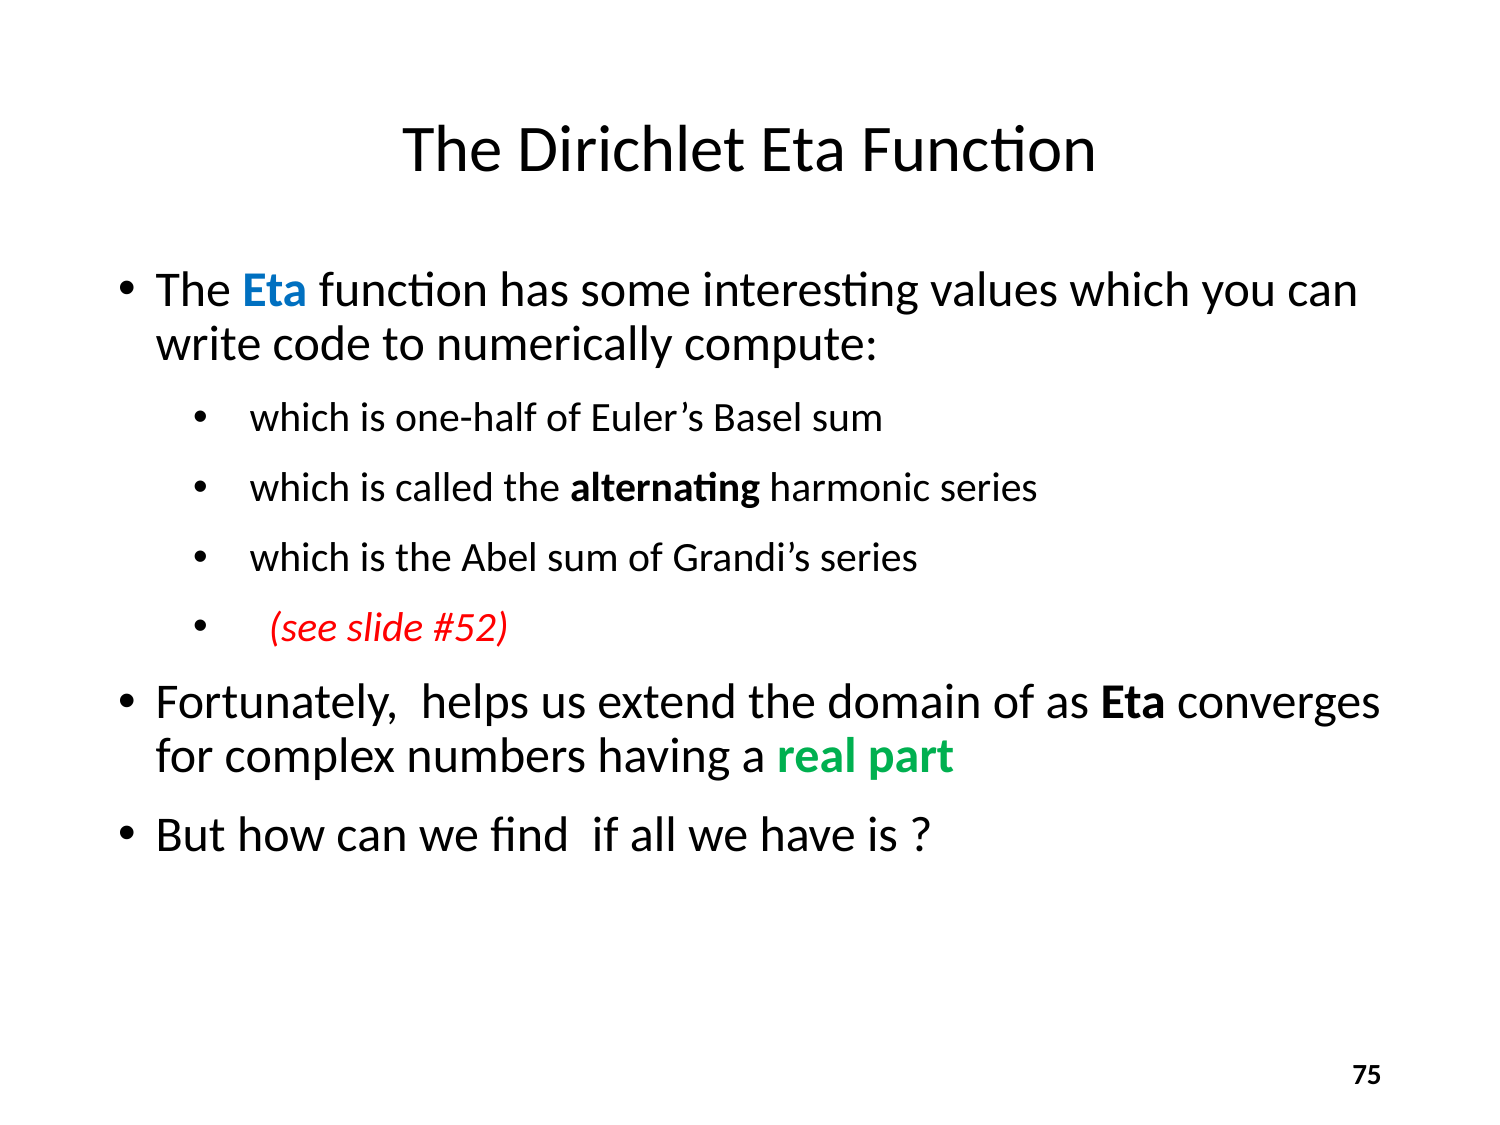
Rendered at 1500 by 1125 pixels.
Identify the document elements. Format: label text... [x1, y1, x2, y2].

slide_number 75 [1059, 1042, 1397, 1103]
title The Dirichlet Eta Function [103, 59, 1397, 241]
